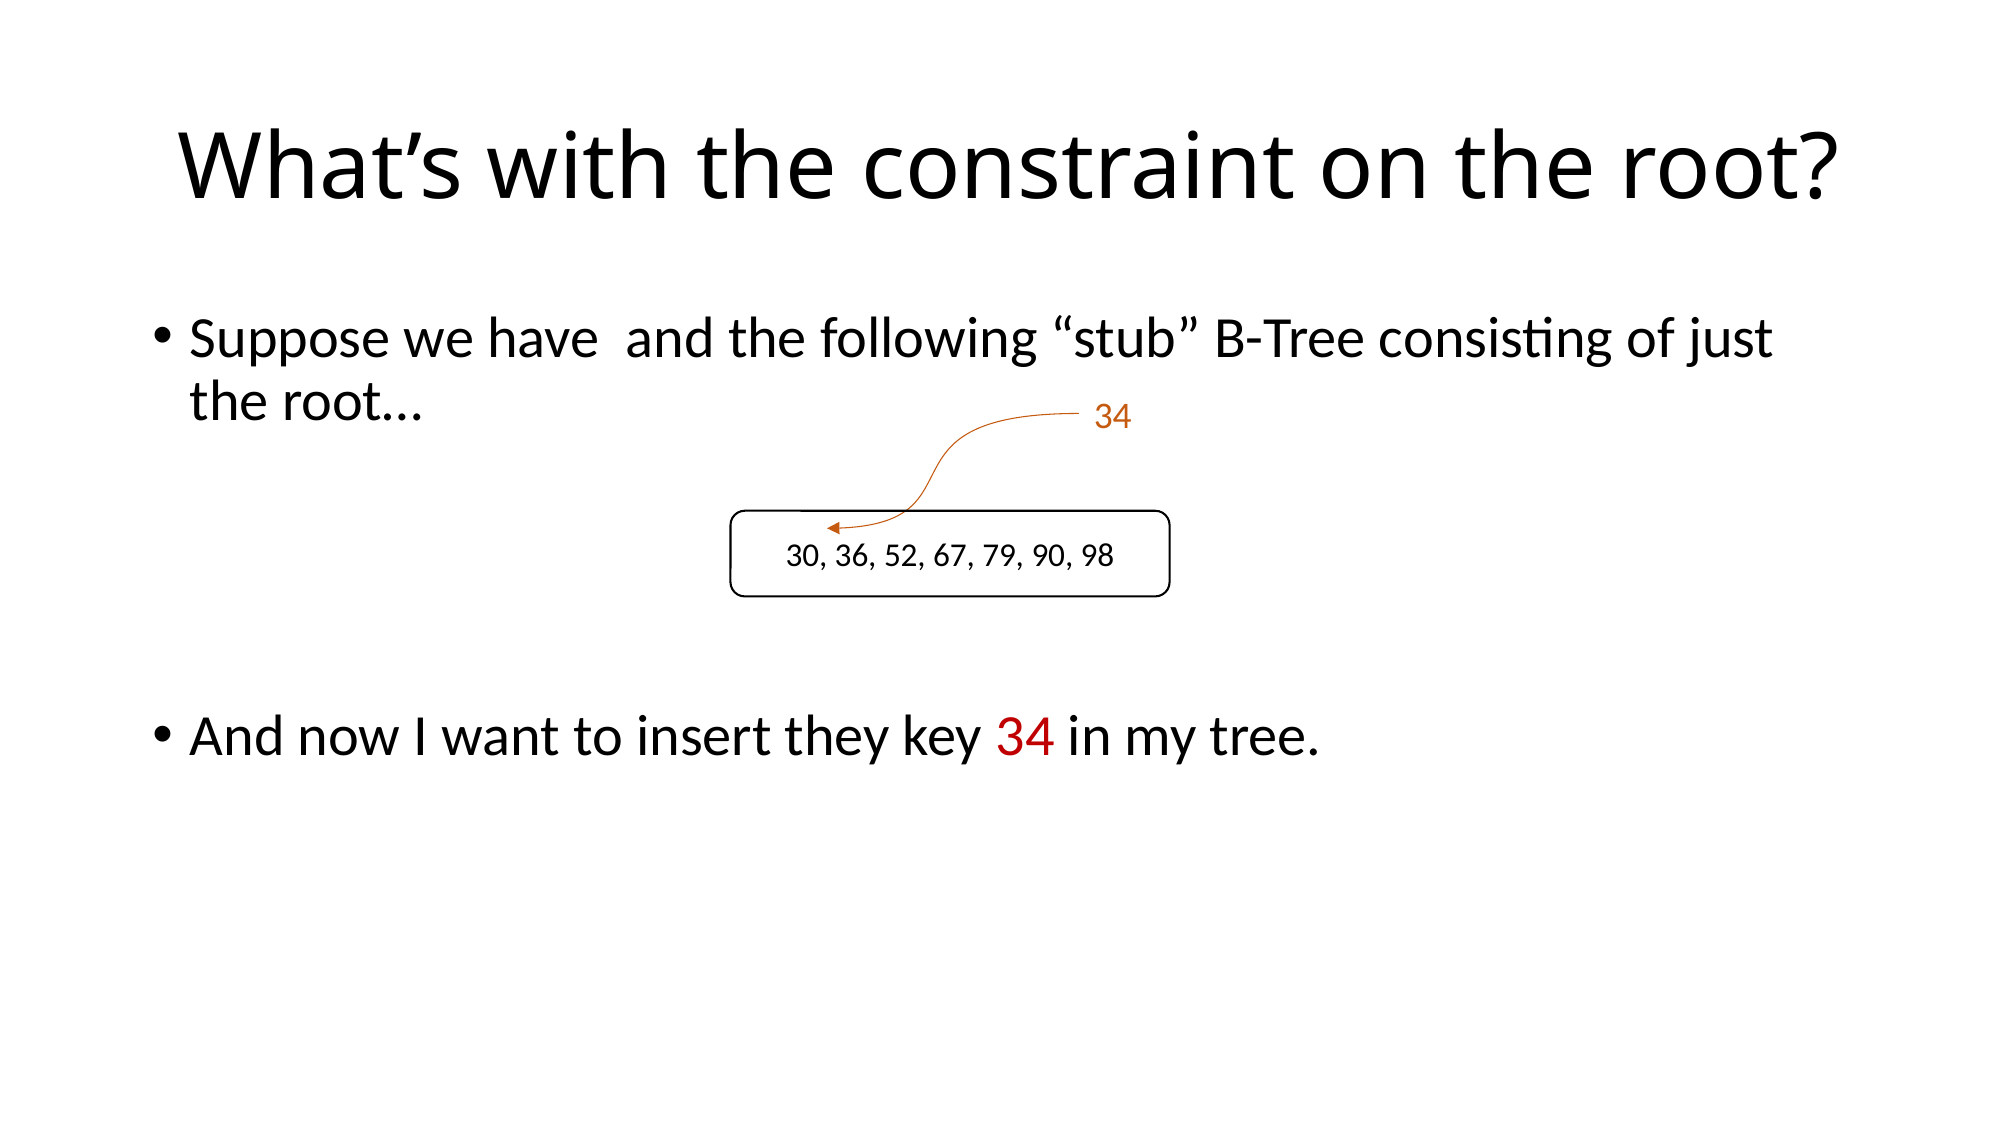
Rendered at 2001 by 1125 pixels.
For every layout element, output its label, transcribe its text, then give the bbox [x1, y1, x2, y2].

text_box 30, 36, 52, 67, 79, 90, 98 [729, 509, 1171, 598]
title What’s with the constraint on the root? [48, 59, 1971, 278]
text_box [826, 413, 1079, 529]
text_box 34 [1078, 383, 1261, 444]
